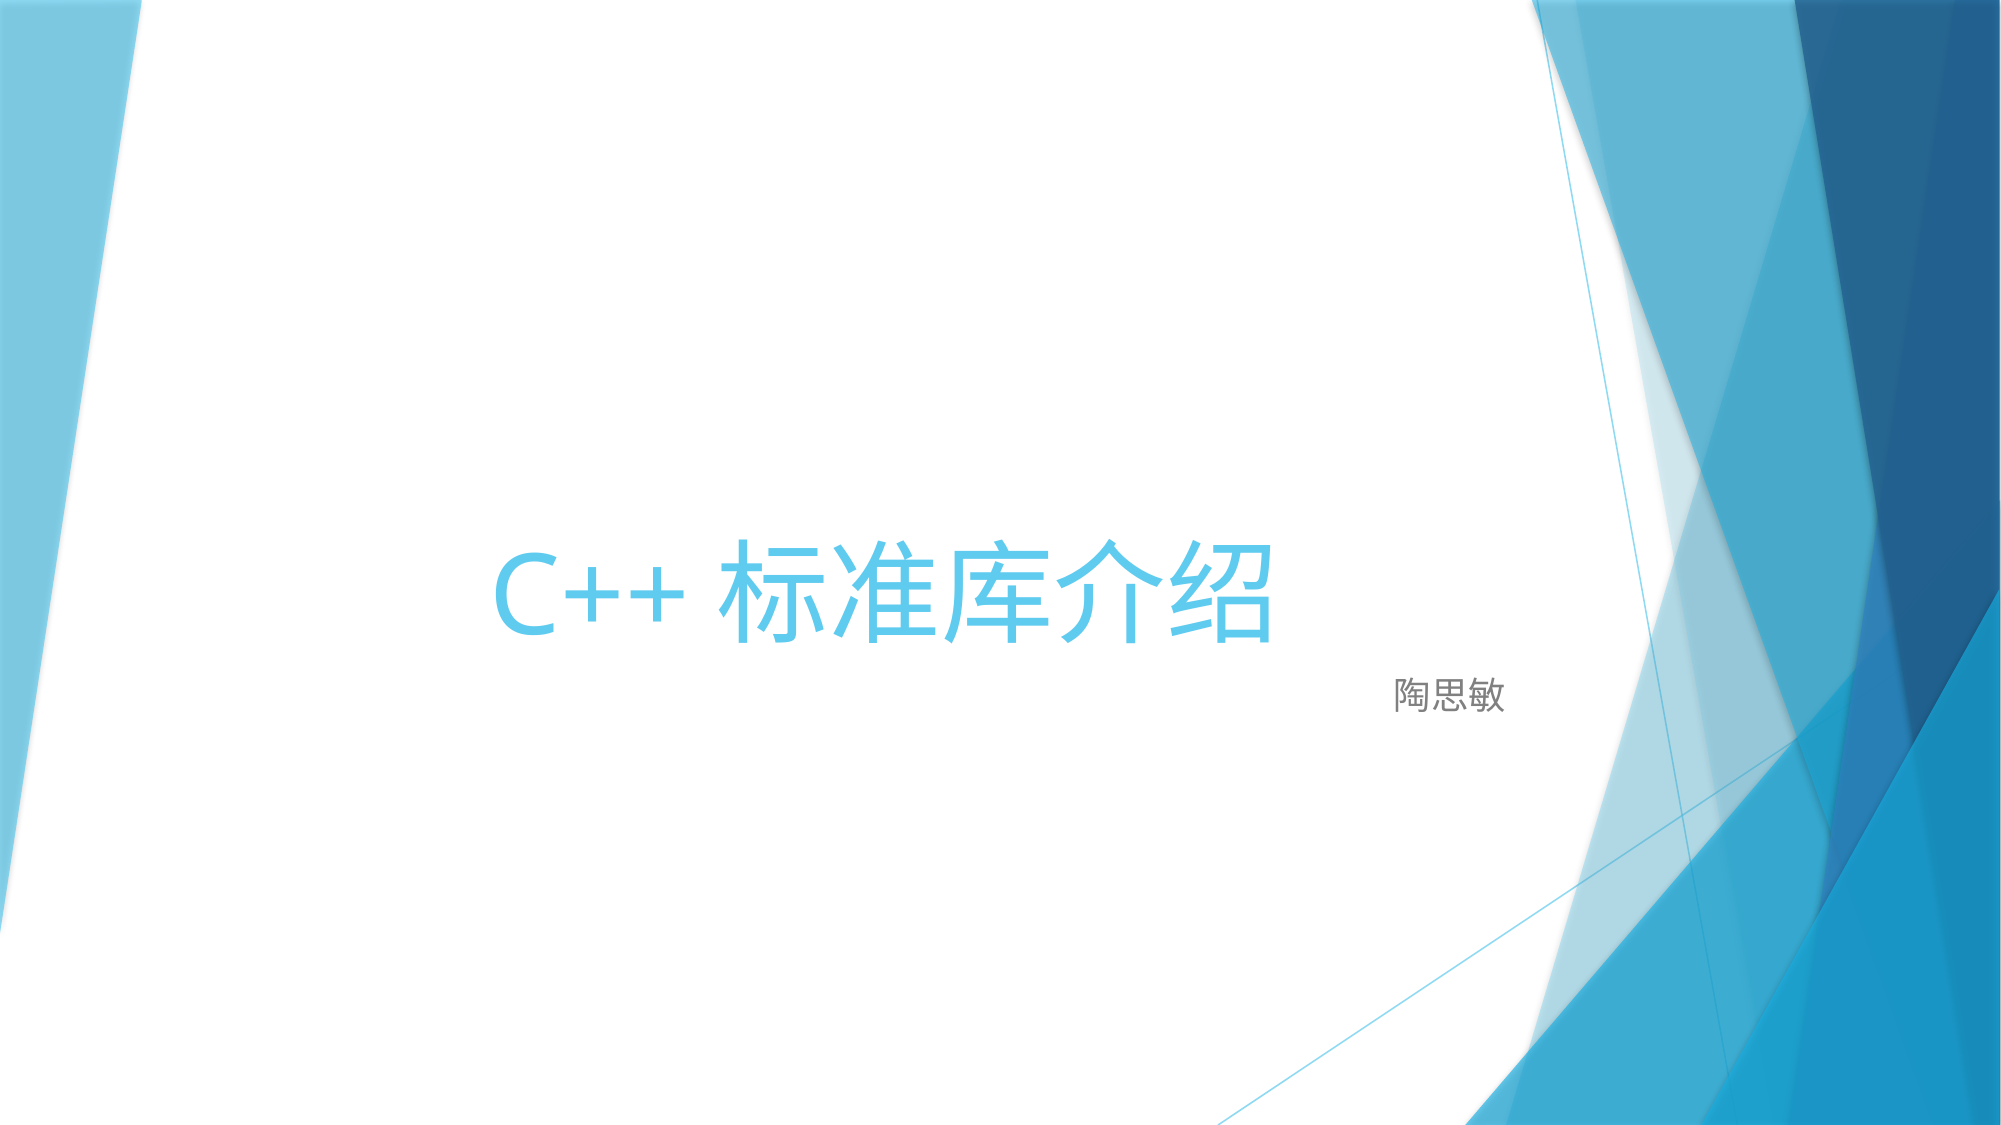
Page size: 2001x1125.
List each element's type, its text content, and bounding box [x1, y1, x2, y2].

title C++标准库介绍 [247, 394, 1522, 664]
subtitle 陶思敏 [247, 664, 1522, 845]
